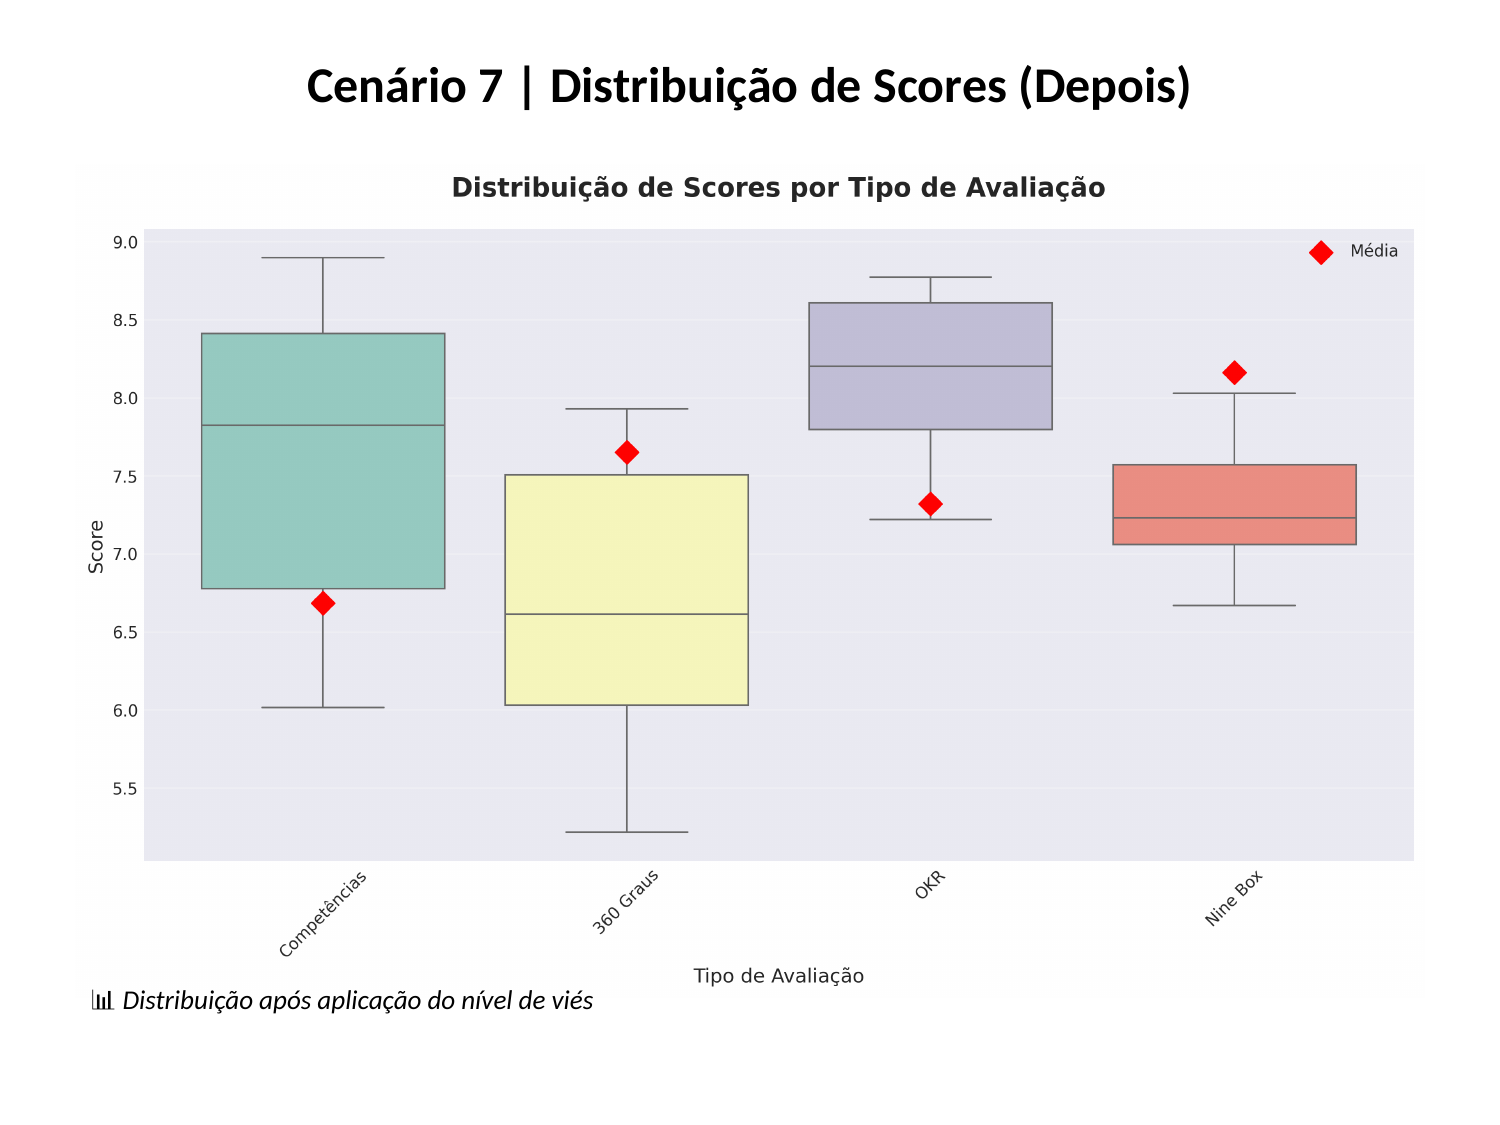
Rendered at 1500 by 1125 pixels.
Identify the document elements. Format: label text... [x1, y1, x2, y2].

text_box 📊 Distribuição após aplicação do nível de viés [74, 1003, 1425, 1023]
picture [74, 164, 1426, 998]
text_box Cenário 7 | Distribuição de Scores (Depois) [292, 44, 1208, 120]
